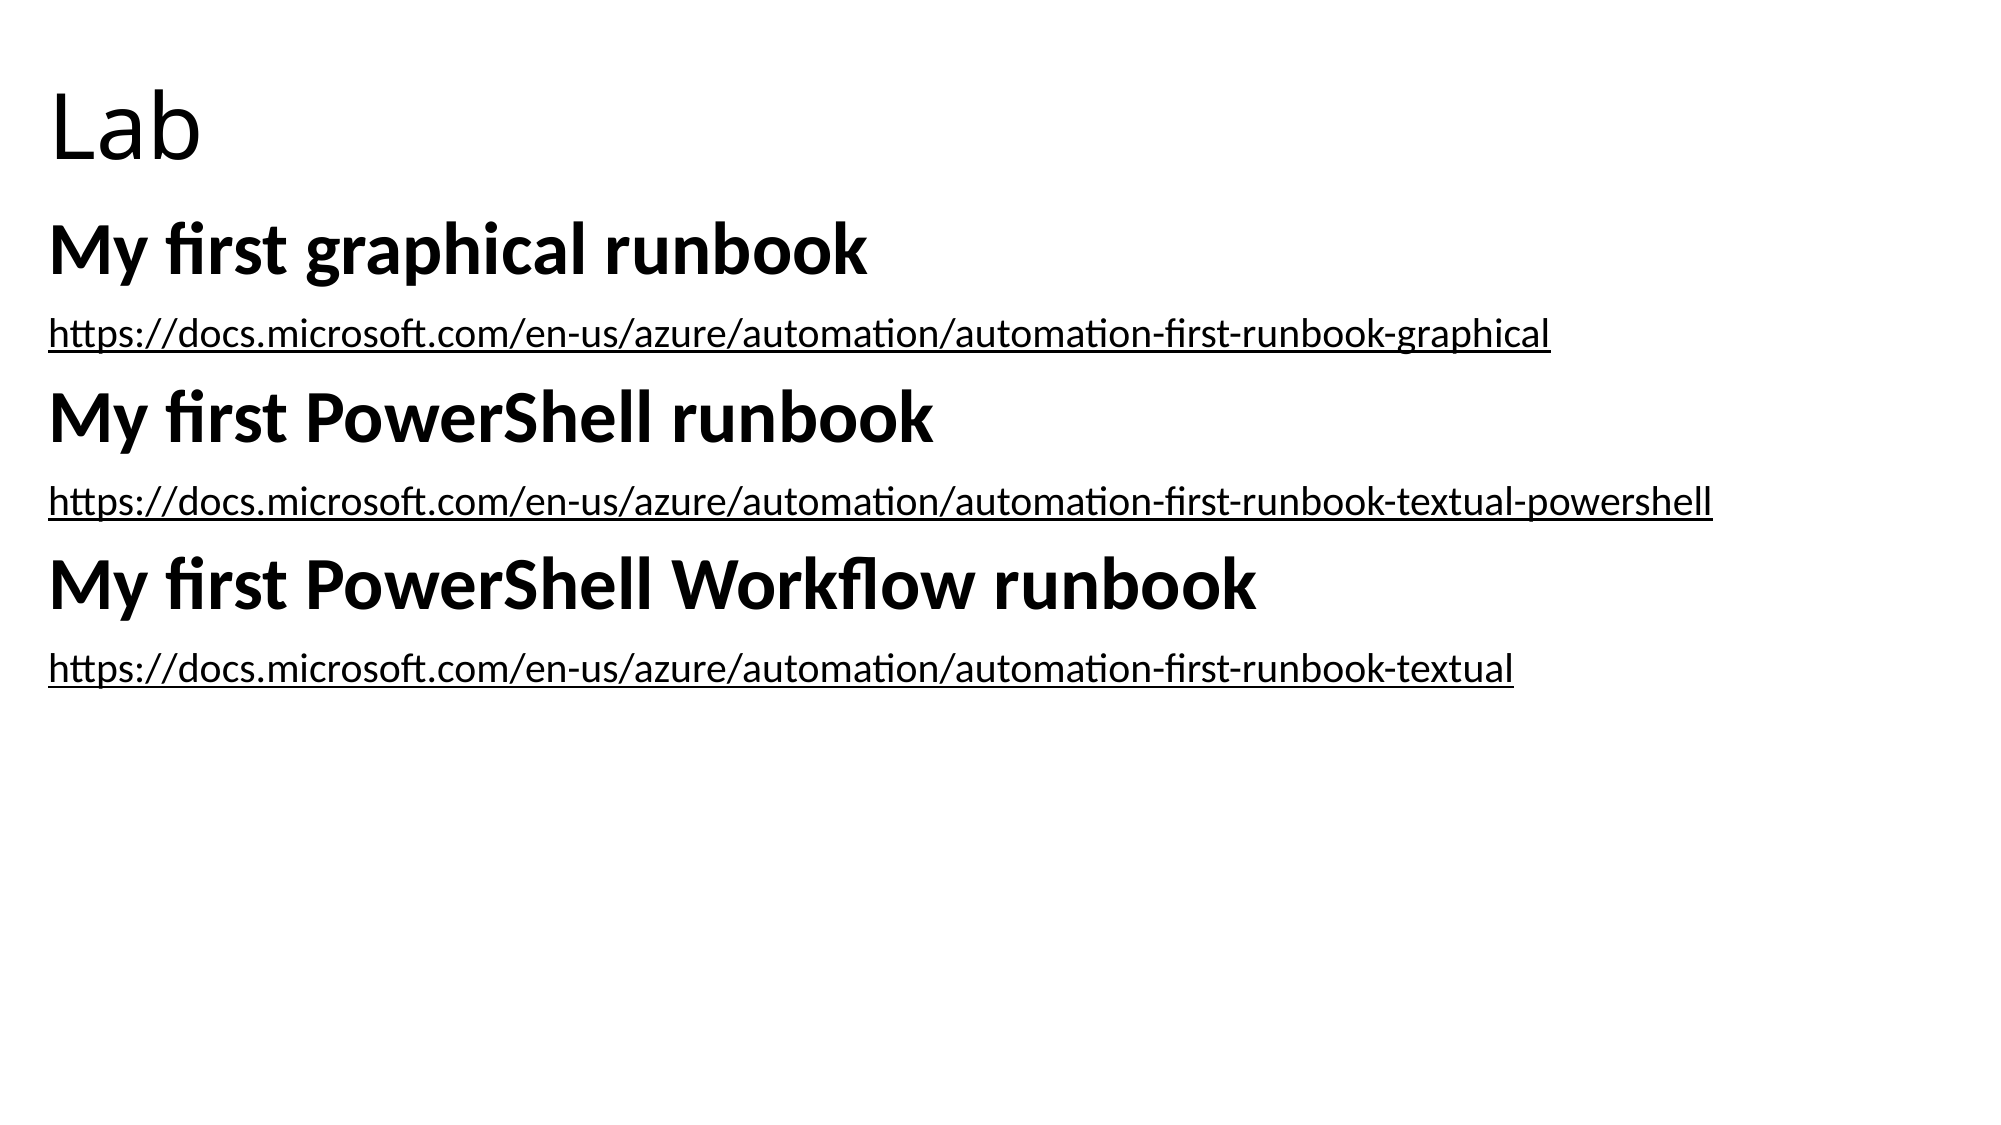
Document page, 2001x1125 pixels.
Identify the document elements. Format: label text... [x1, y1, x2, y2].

title Lab [33, 57, 1966, 202]
list My first graphical runbook https://docs.microsoft.com/en-us/azure/automation/automation-first-runbook-graphical My first PowerShell runbook https://docs.microsoft.com/en-us/azure/automation/automation-first-runbook-textual-powershell My first PowerShell Workflow runbook https://docs.microsoft.com/en-us/azure/automation/automation-first-runbook-textual [33, 202, 1966, 1012]
